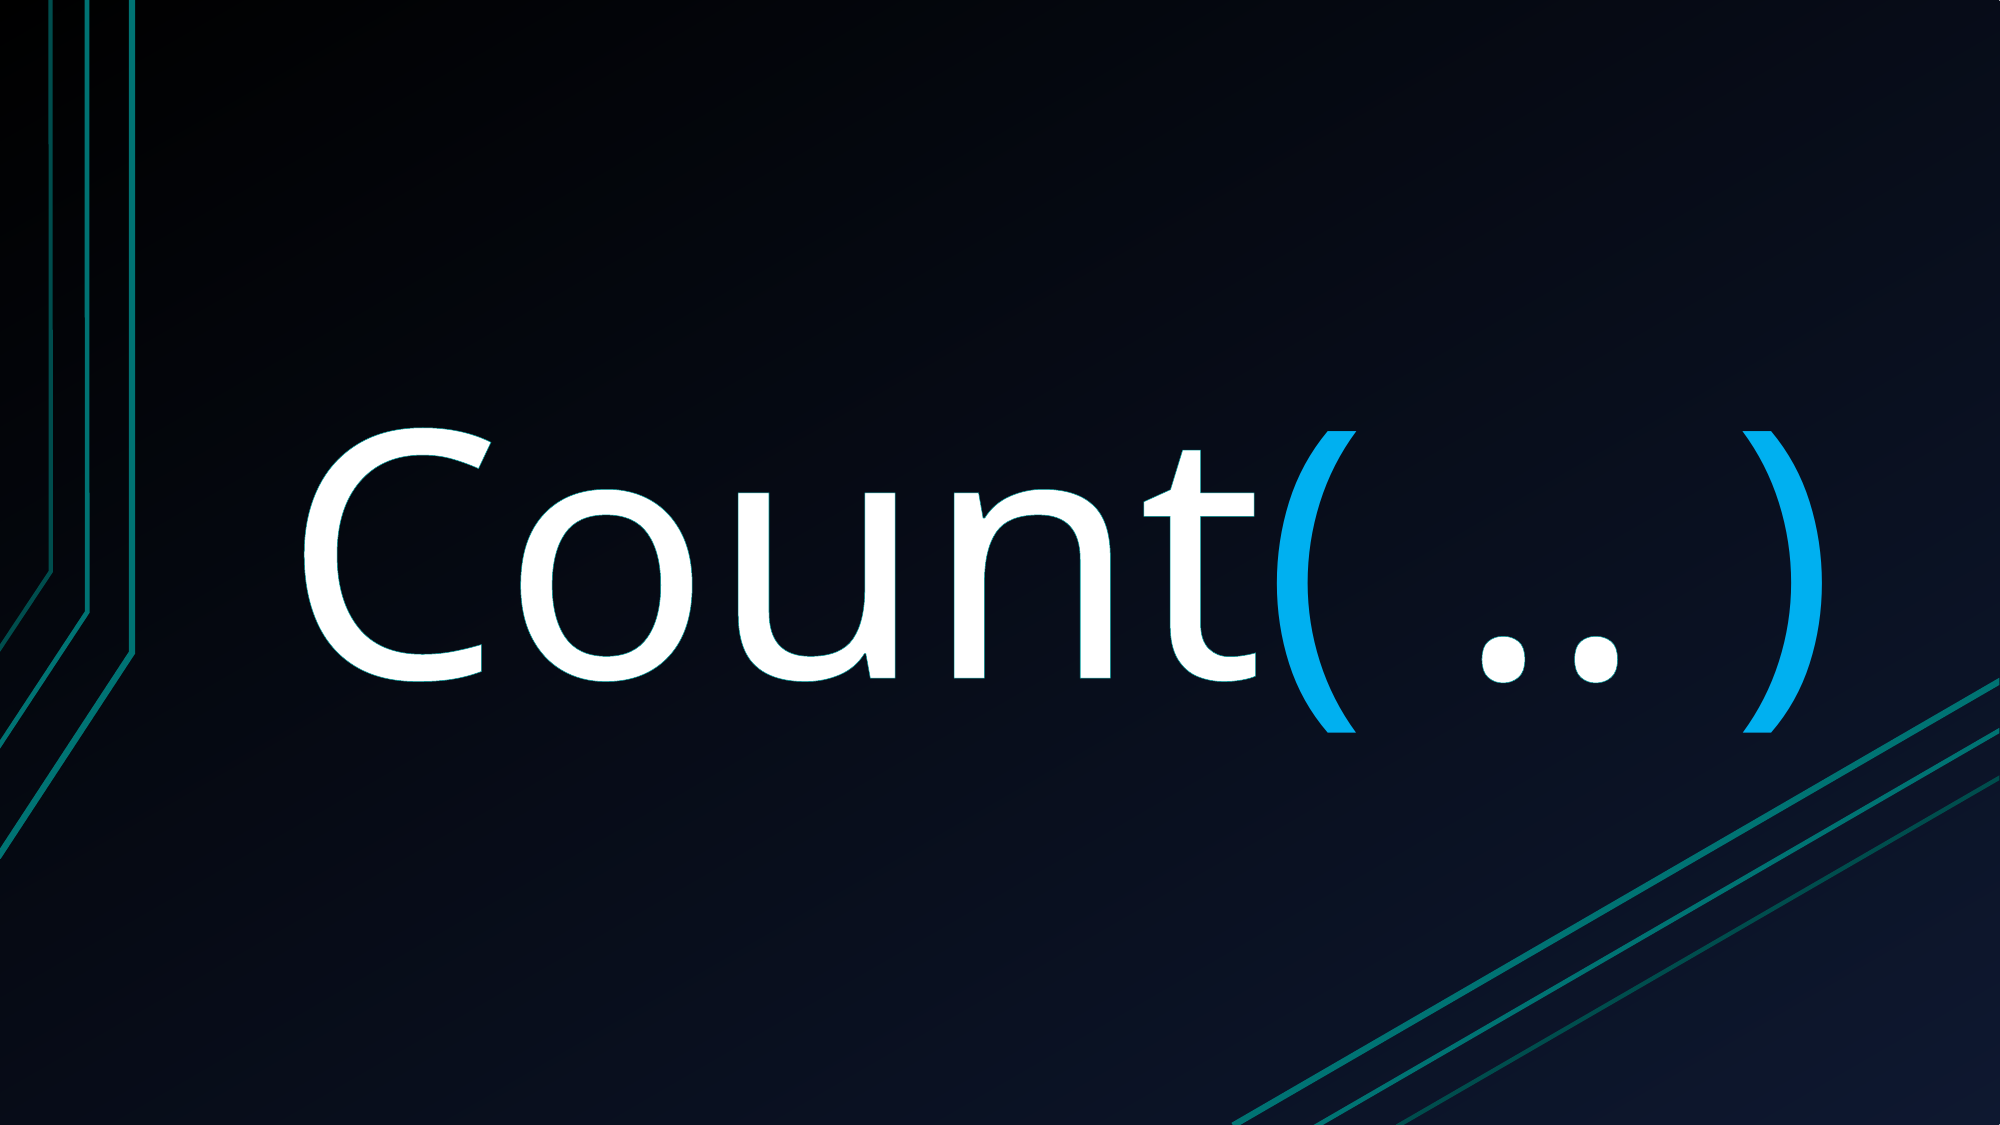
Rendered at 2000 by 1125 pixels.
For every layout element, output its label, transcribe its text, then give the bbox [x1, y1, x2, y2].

text_box Count( .. ) [268, 324, 1852, 755]
